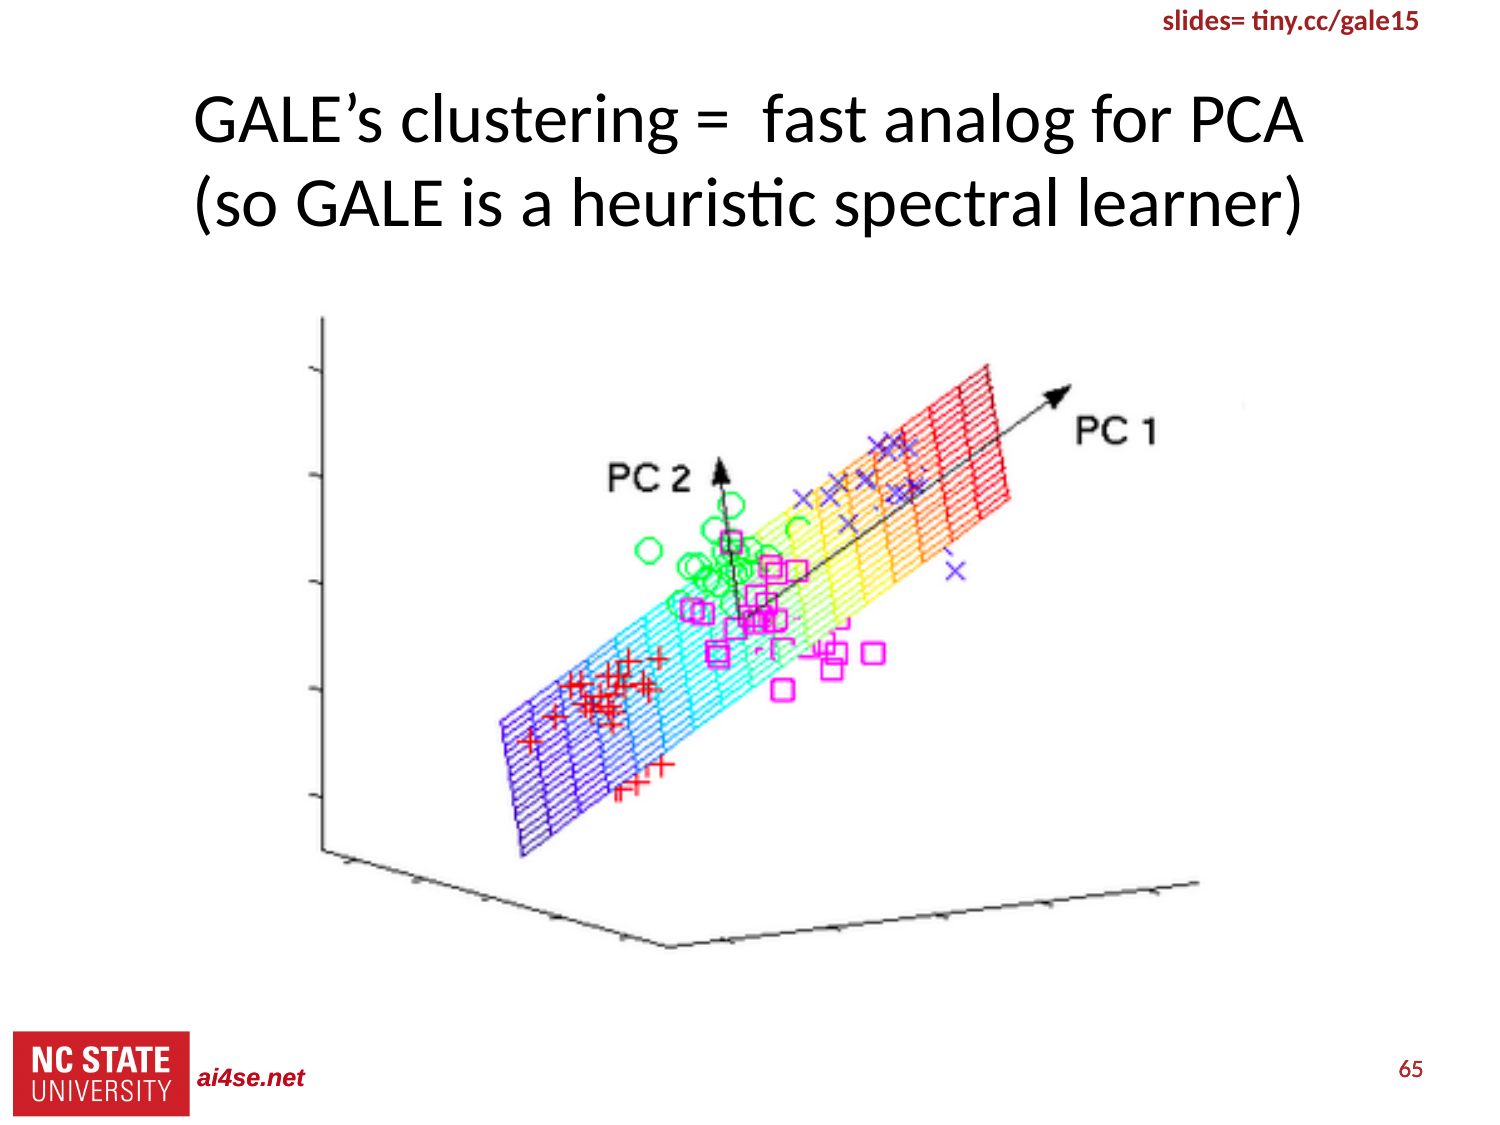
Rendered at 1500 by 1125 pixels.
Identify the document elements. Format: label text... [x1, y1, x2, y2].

title GALE’s clustering = fast analog for PCA (so GALE is a heuristic spectral learner) [75, 62, 1425, 251]
picture [13, 1029, 192, 1118]
text_box ai4se.net [196, 1054, 327, 1099]
text_box 65 [1088, 1037, 1439, 1097]
picture [283, 279, 1248, 980]
